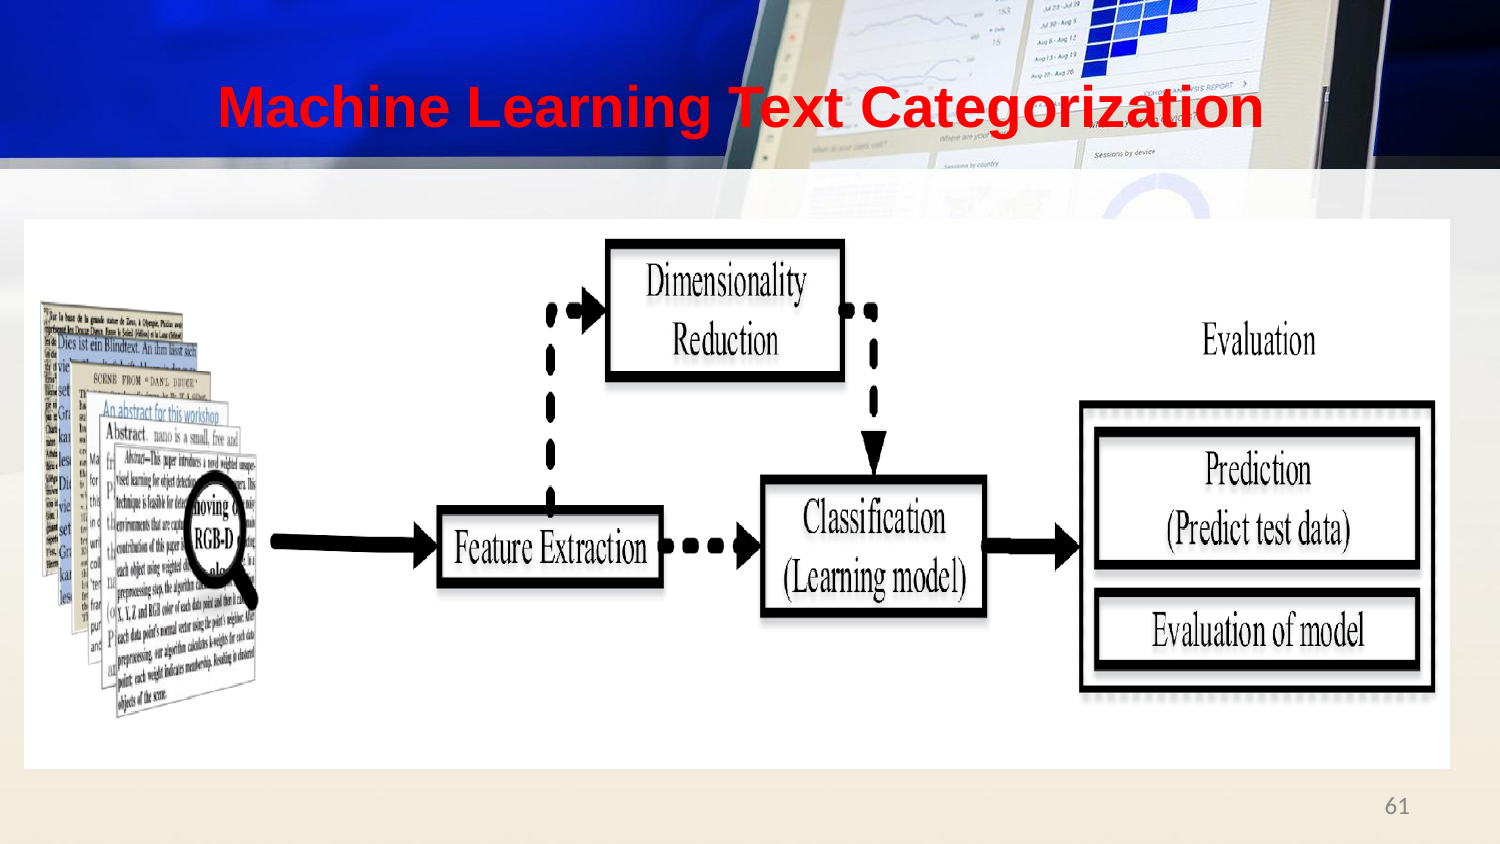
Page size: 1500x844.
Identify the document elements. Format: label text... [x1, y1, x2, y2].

slide_number ‹#› [1074, 782, 1425, 827]
picture [0, 0, 1500, 844]
title Machine Learning Text Categorization [75, 33, 1425, 175]
